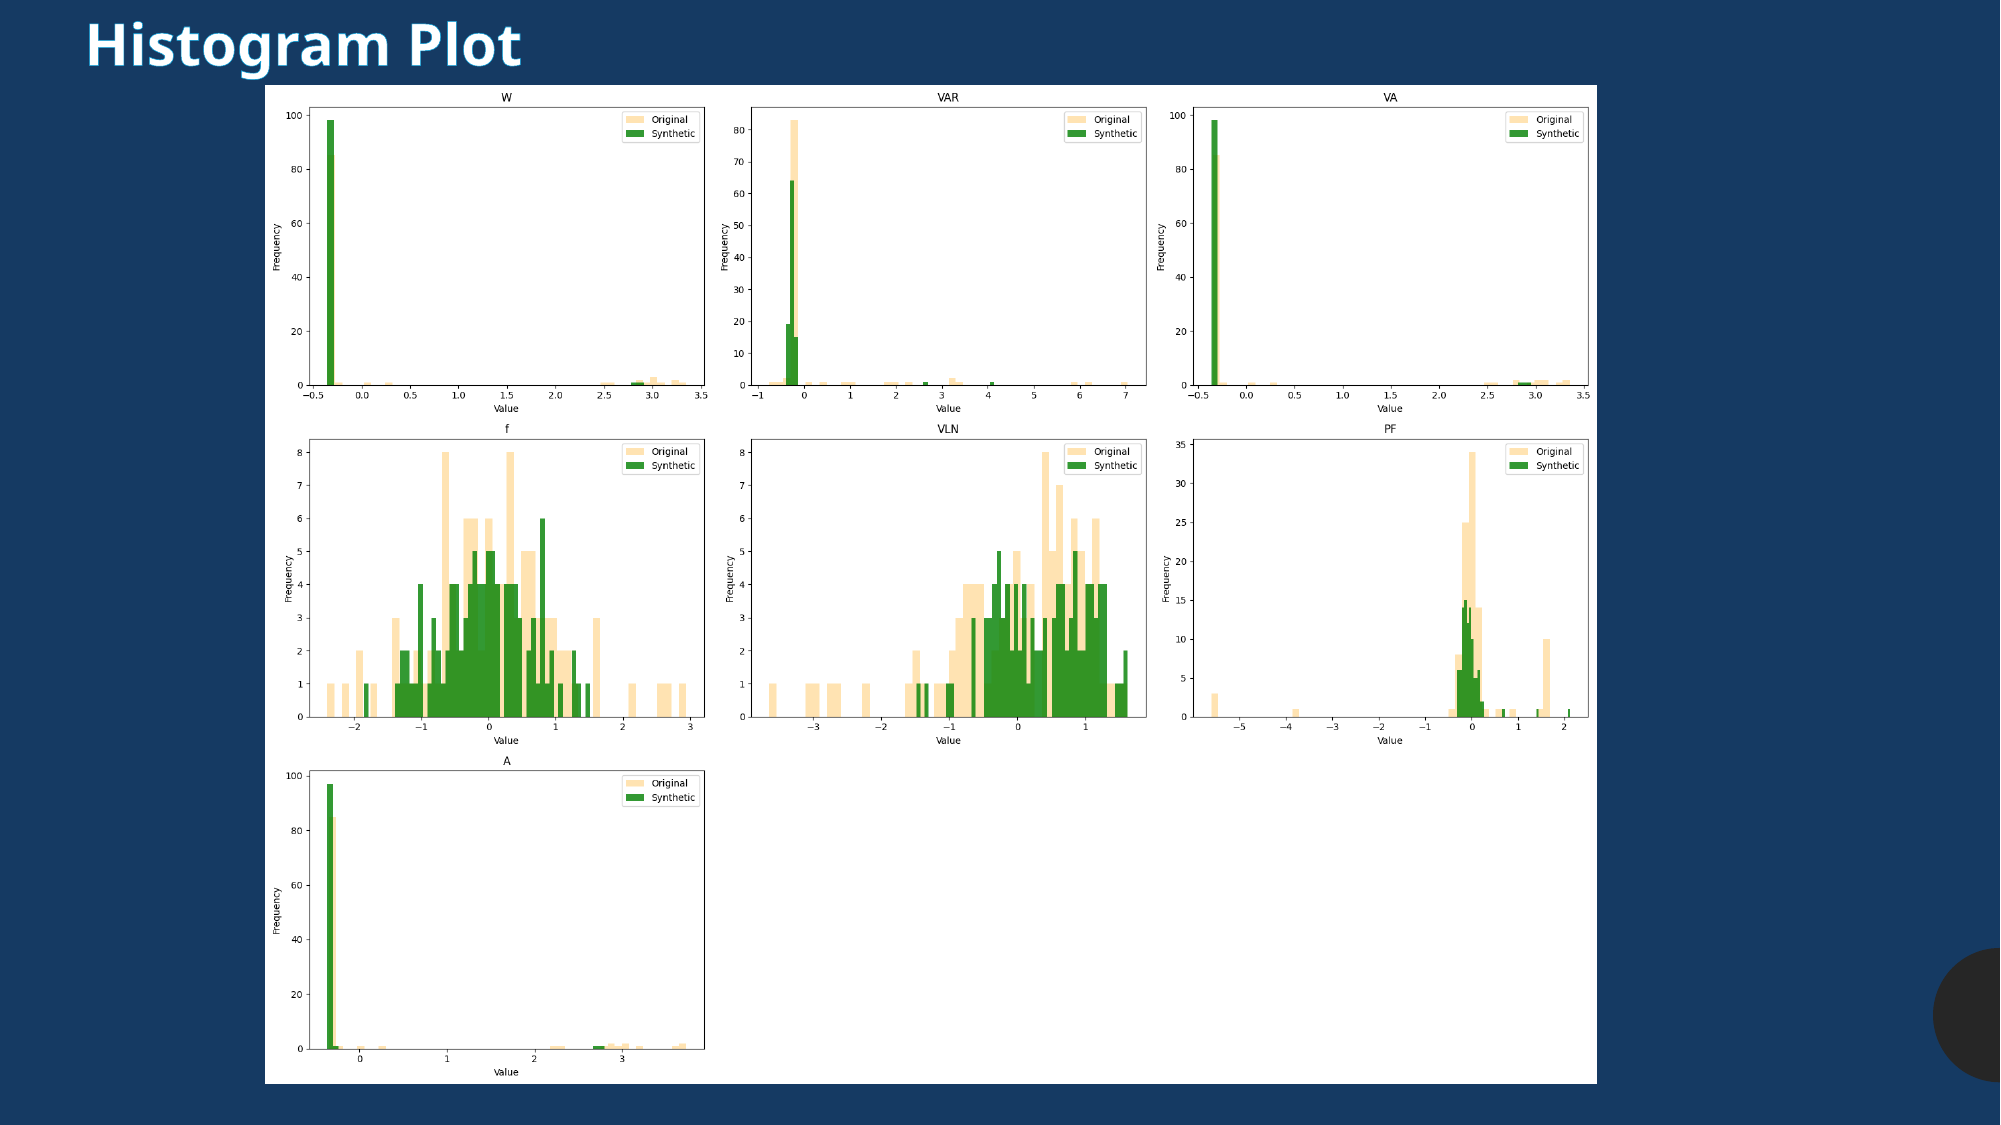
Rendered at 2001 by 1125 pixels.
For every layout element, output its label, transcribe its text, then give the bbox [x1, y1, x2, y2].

picture [265, 85, 1597, 1084]
text_box Histogram Plot [69, 0, 943, 85]
